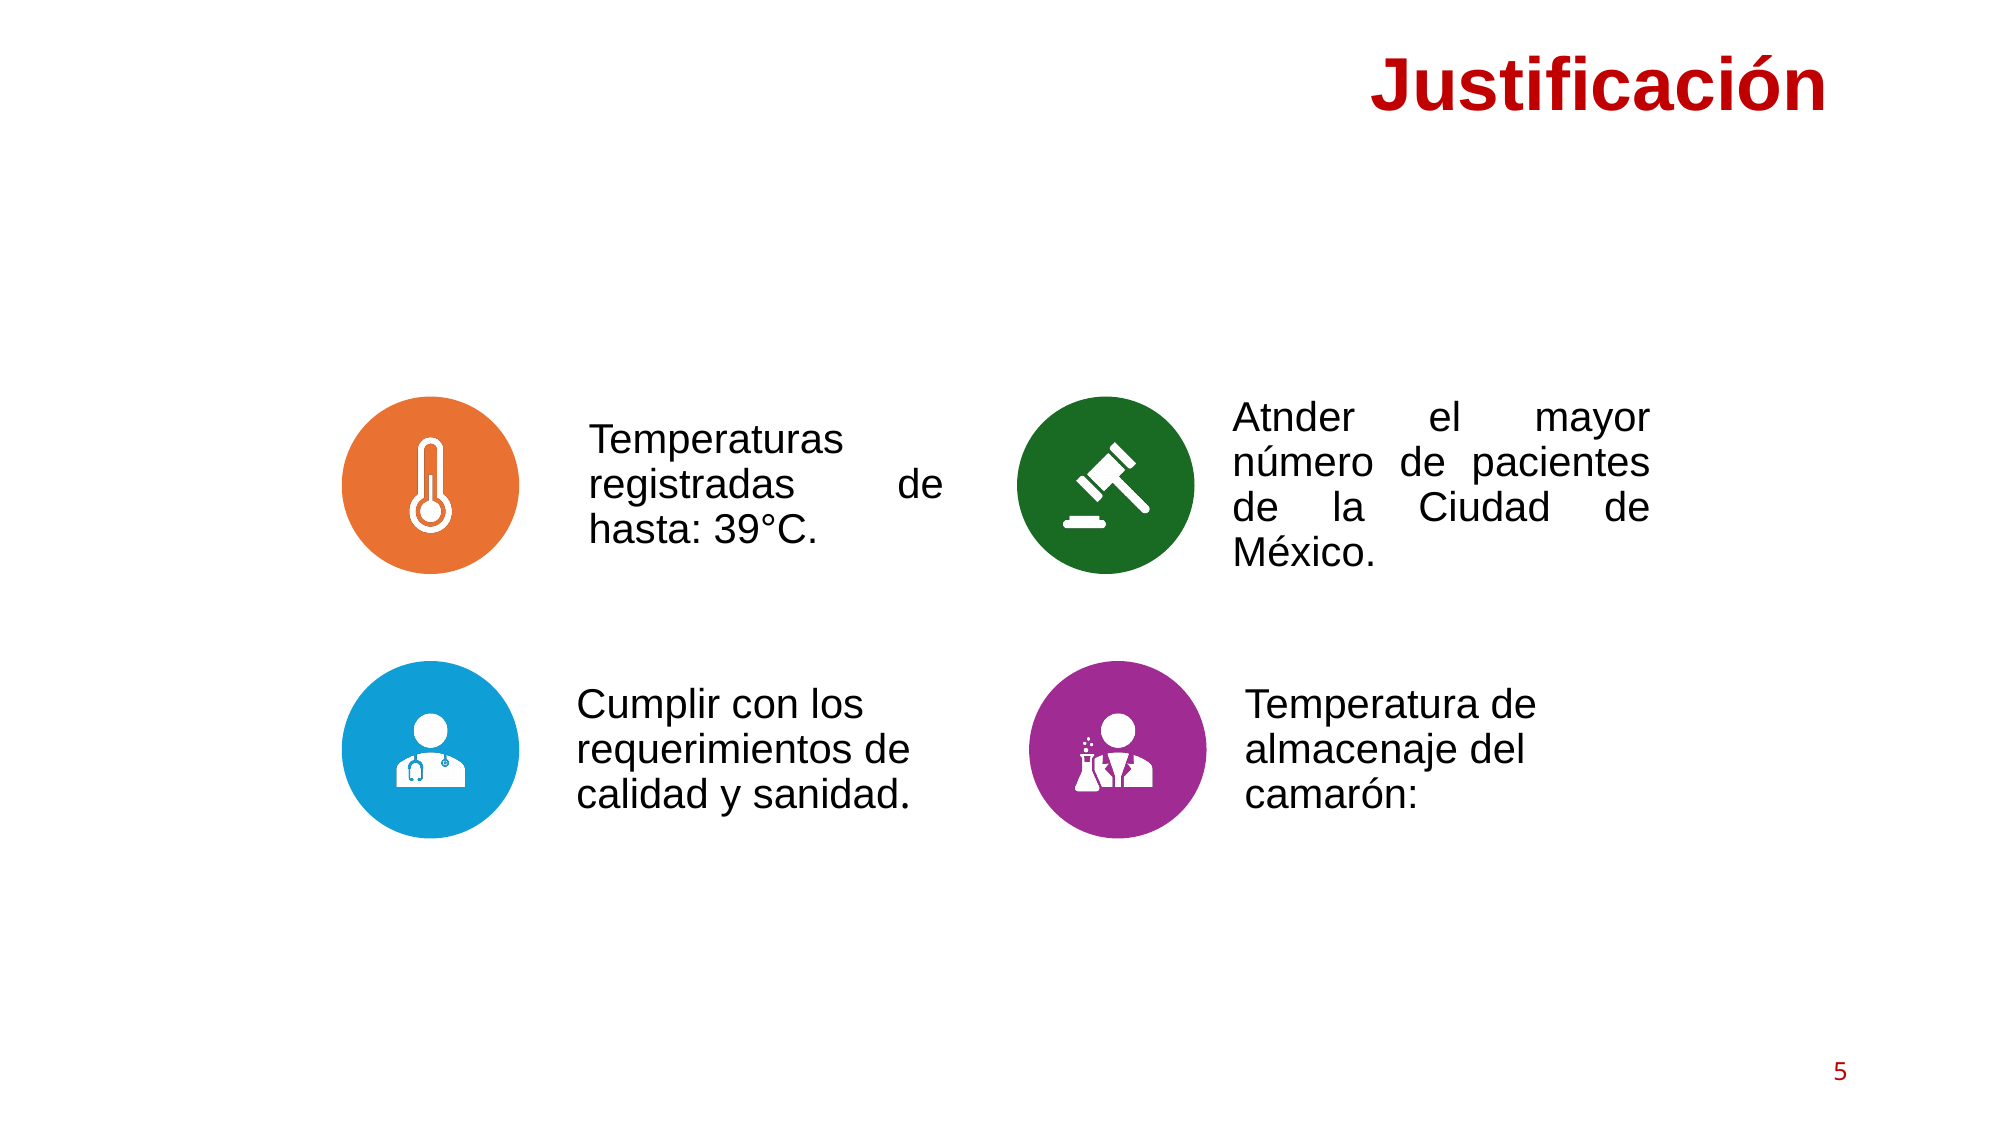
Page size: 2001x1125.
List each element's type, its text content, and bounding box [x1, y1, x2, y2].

picture [379, 433, 482, 537]
picture [414, 714, 447, 747]
slide_number 5 [1412, 1042, 1863, 1103]
picture [1066, 698, 1170, 802]
picture [1054, 433, 1158, 537]
picture [397, 753, 464, 786]
text_box Justificación [1355, 0, 2000, 172]
